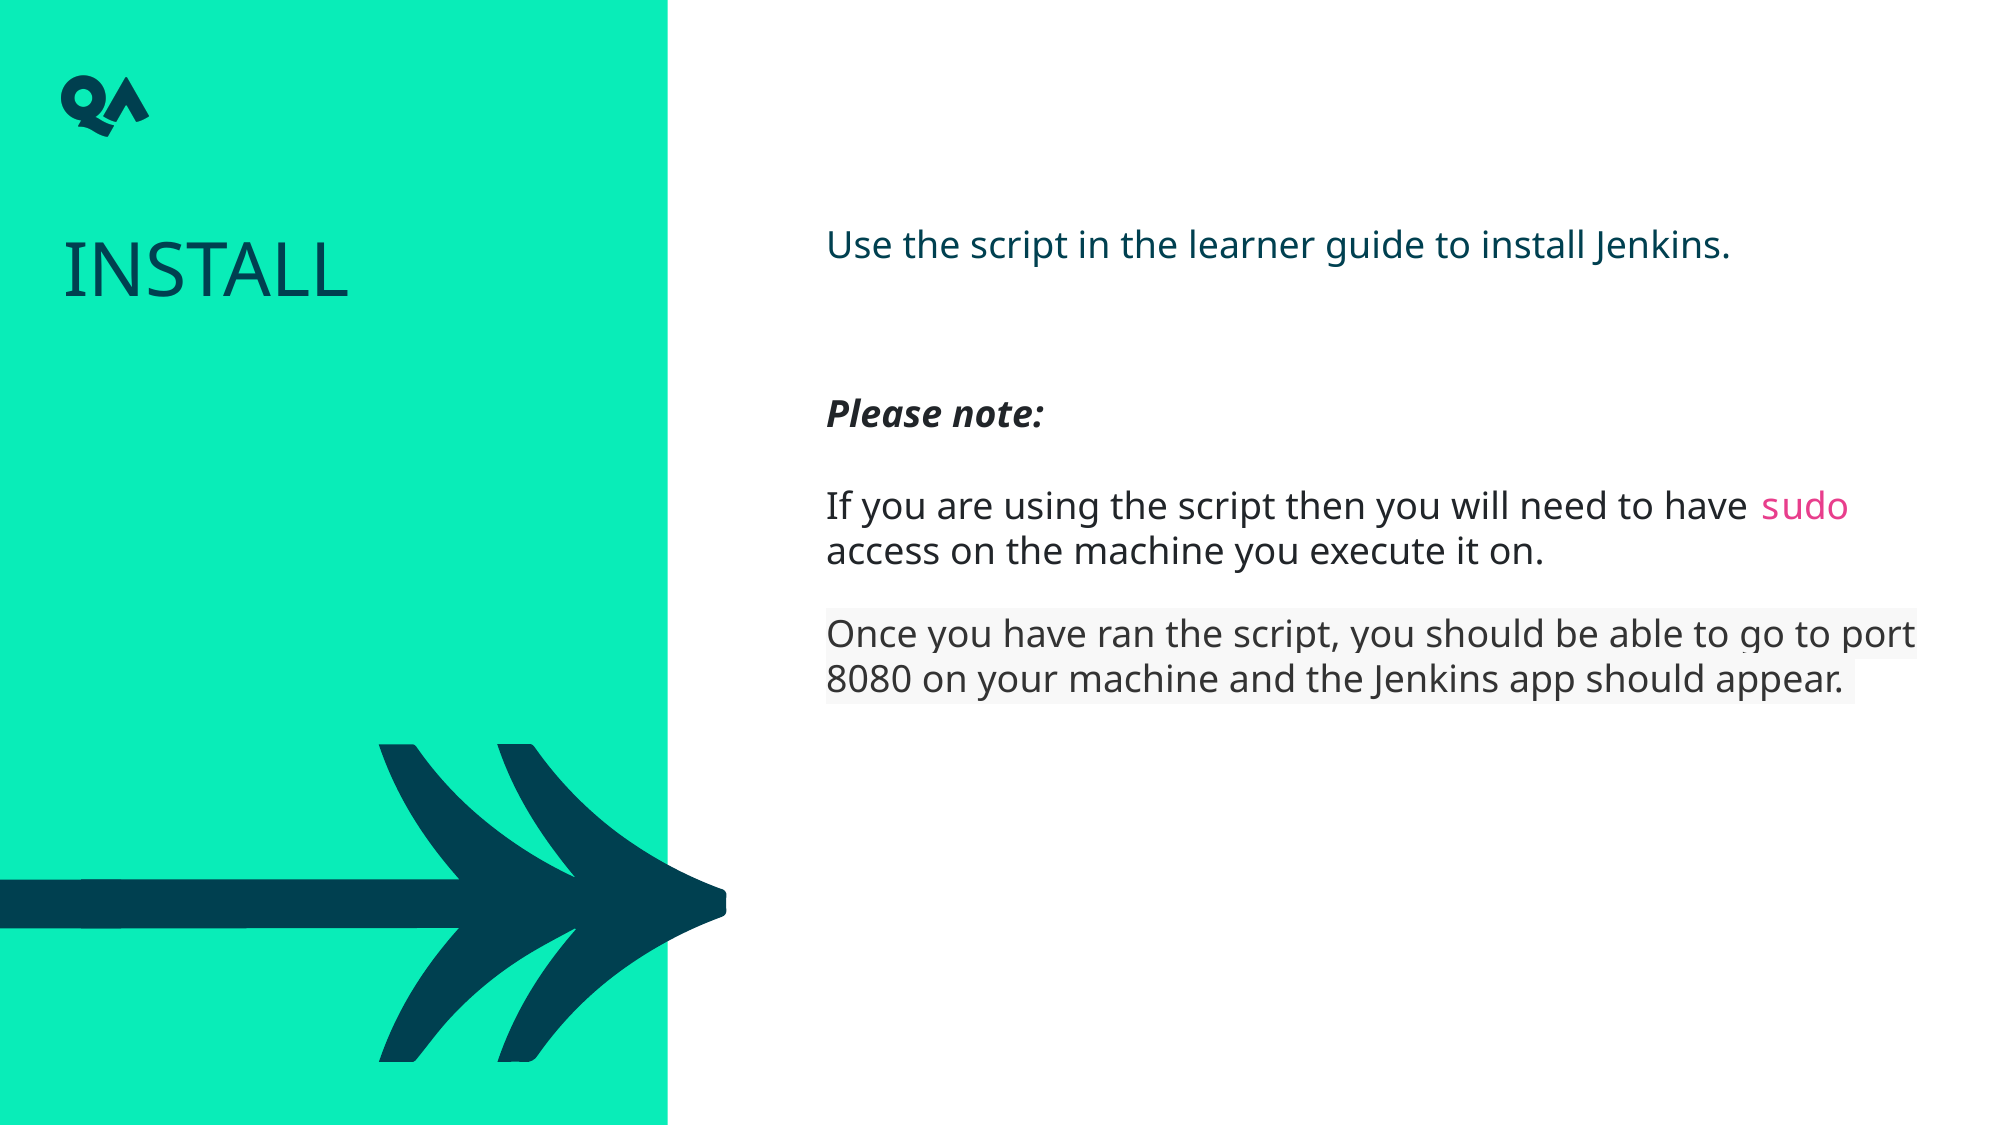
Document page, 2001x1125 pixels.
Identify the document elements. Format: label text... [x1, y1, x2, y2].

list Use the script in the learner guide to install Jenkins. Please note: If you are using the script then you will need to have sudo access on the machine you execute it on. Once you have ran the script, you should be able to go to port 8080 on your machine and the Jenkins app should appear. [826, 221, 1937, 1061]
picture [44, 61, 166, 148]
list Install [63, 221, 628, 673]
